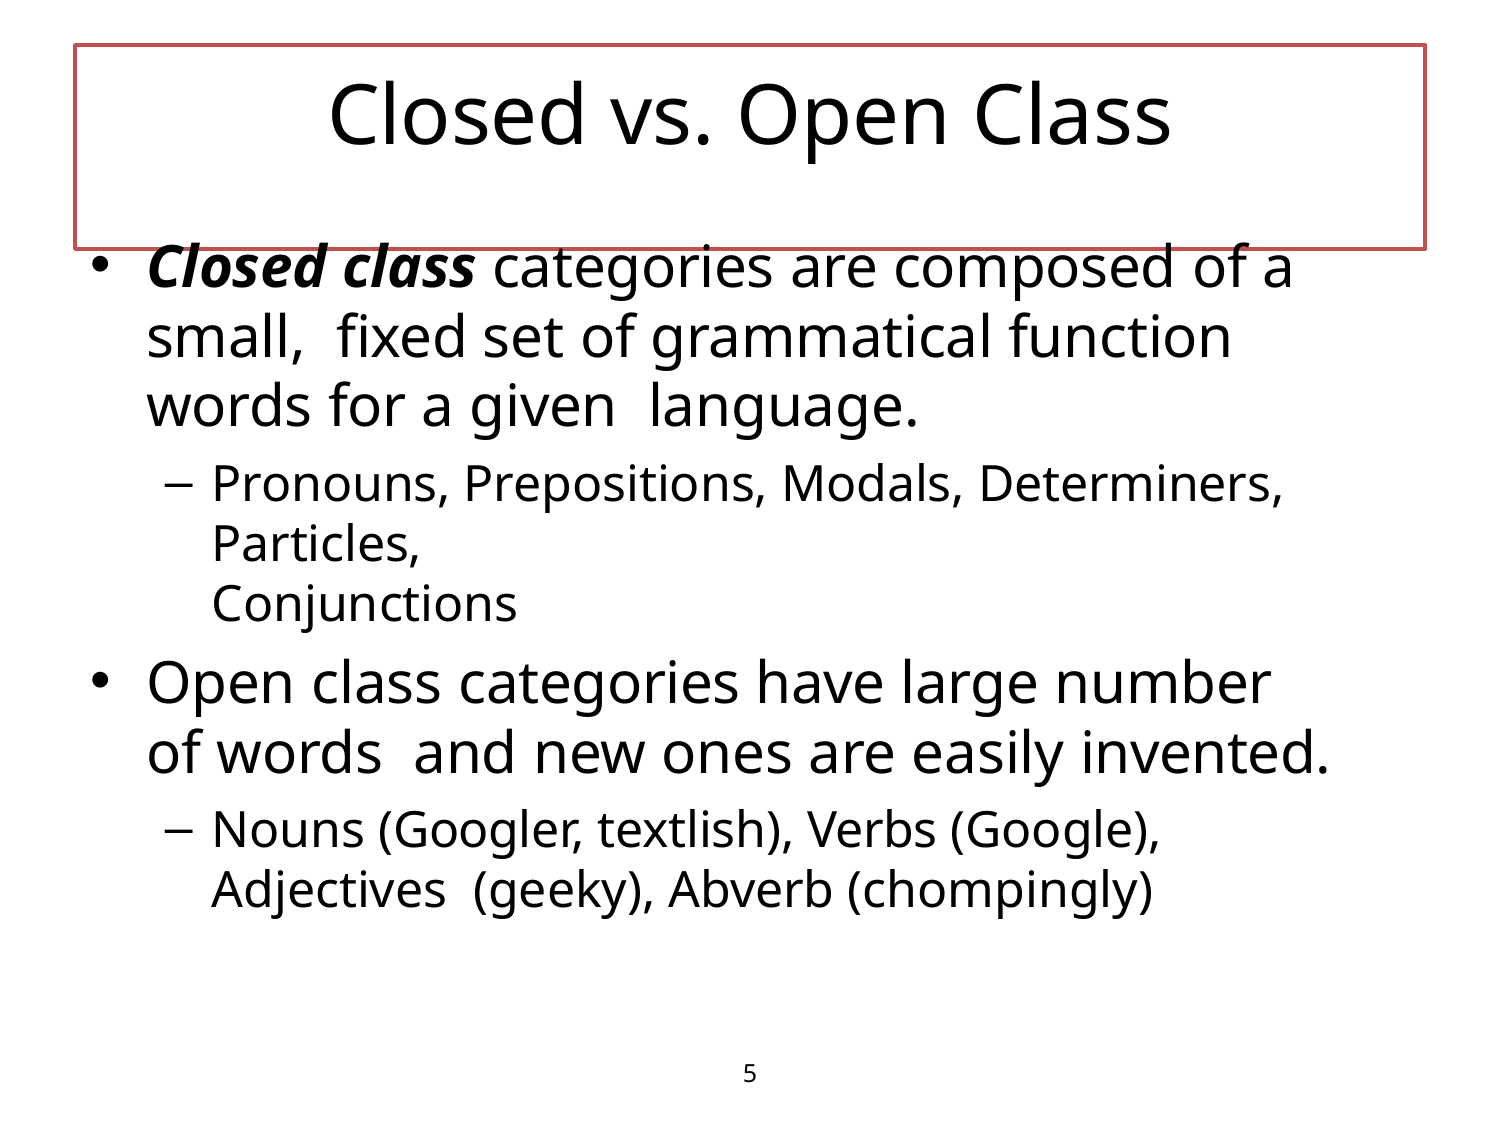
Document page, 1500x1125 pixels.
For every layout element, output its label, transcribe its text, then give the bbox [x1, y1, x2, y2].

text_box Closed class categories are composed of a small, fixed set of grammatical function words for a given language. Pronouns, Prepositions, Modals, Determiners, Particles, Conjunctions Open class categories have large number of words and new ones are easily invented. Nouns (Googler, textlish), Verbs (Google), Adjectives (geeky), Abverb (chompingly) [87, 226, 1348, 918]
title Closed vs. Open Class [75, 45, 1426, 249]
text_box 5 [740, 1054, 759, 1087]
